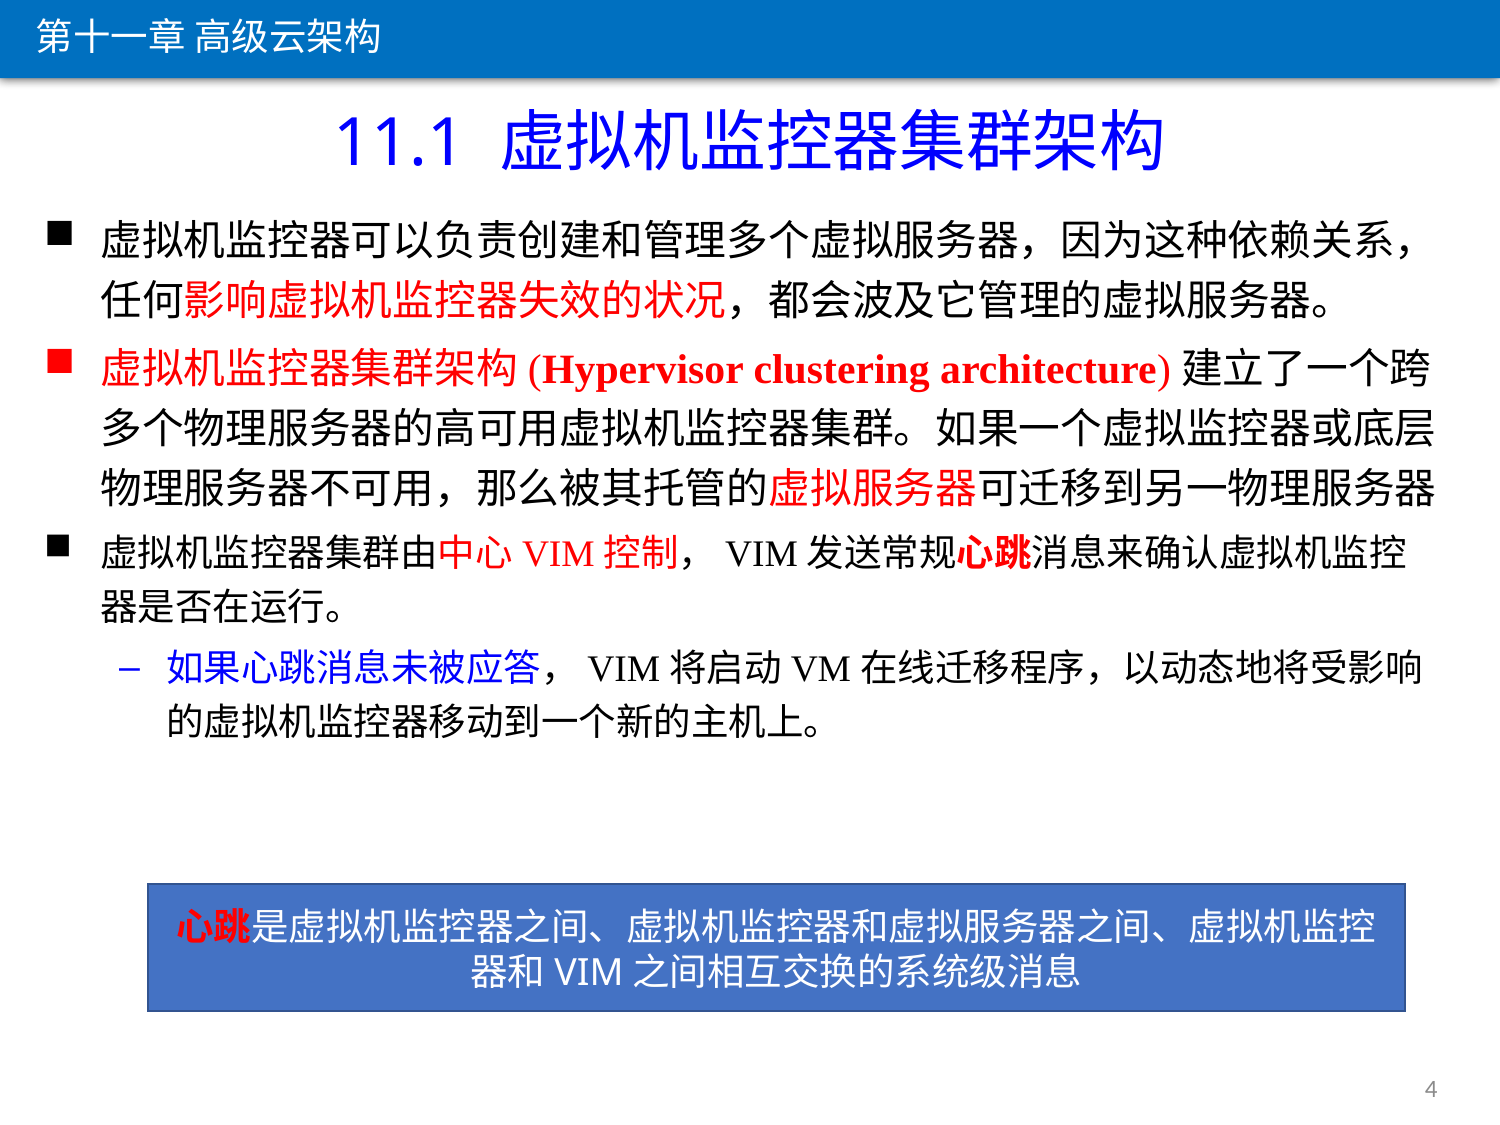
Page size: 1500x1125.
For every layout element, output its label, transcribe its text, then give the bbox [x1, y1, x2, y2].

text_box 第十一章 高级云架构 [20, 5, 397, 66]
text_box 虚拟机监控器可以负责创建和管理多个虚拟服务器，因为这种依赖关系，任何影响虚拟机监控器失效的状况，都会波及它管理的虚拟服务器。 虚拟机监控器集群架构(Hypervisor clustering architecture)建立了一个跨多个物理服务器的高可用虚拟机监控器集群。如果一个虚拟监控器或底层物理服务器不可用，那么被其托管的虚拟服务器可迁移到另一物理服务器 虚拟机监控器集群由中心VIM控制，VIM发送常规心跳消息来确认虚拟机监控器是否在运行。 如果心跳消息未被应答，VIM将启动VM在线迁移程序，以动态地将受影响的虚拟机监控器移动到一个新的主机上。 [29, 196, 1459, 874]
text_box 心跳是虚拟机监控器之间、虚拟机监控器和虚拟服务器之间、虚拟机监控器和VIM之间相互交换的系统级消息 [147, 883, 1406, 1012]
text_box 11.1 虚拟机监控器集群架构 [0, 91, 1500, 187]
text_box [0, 0, 1500, 79]
slide_number 4 [1115, 1057, 1453, 1118]
